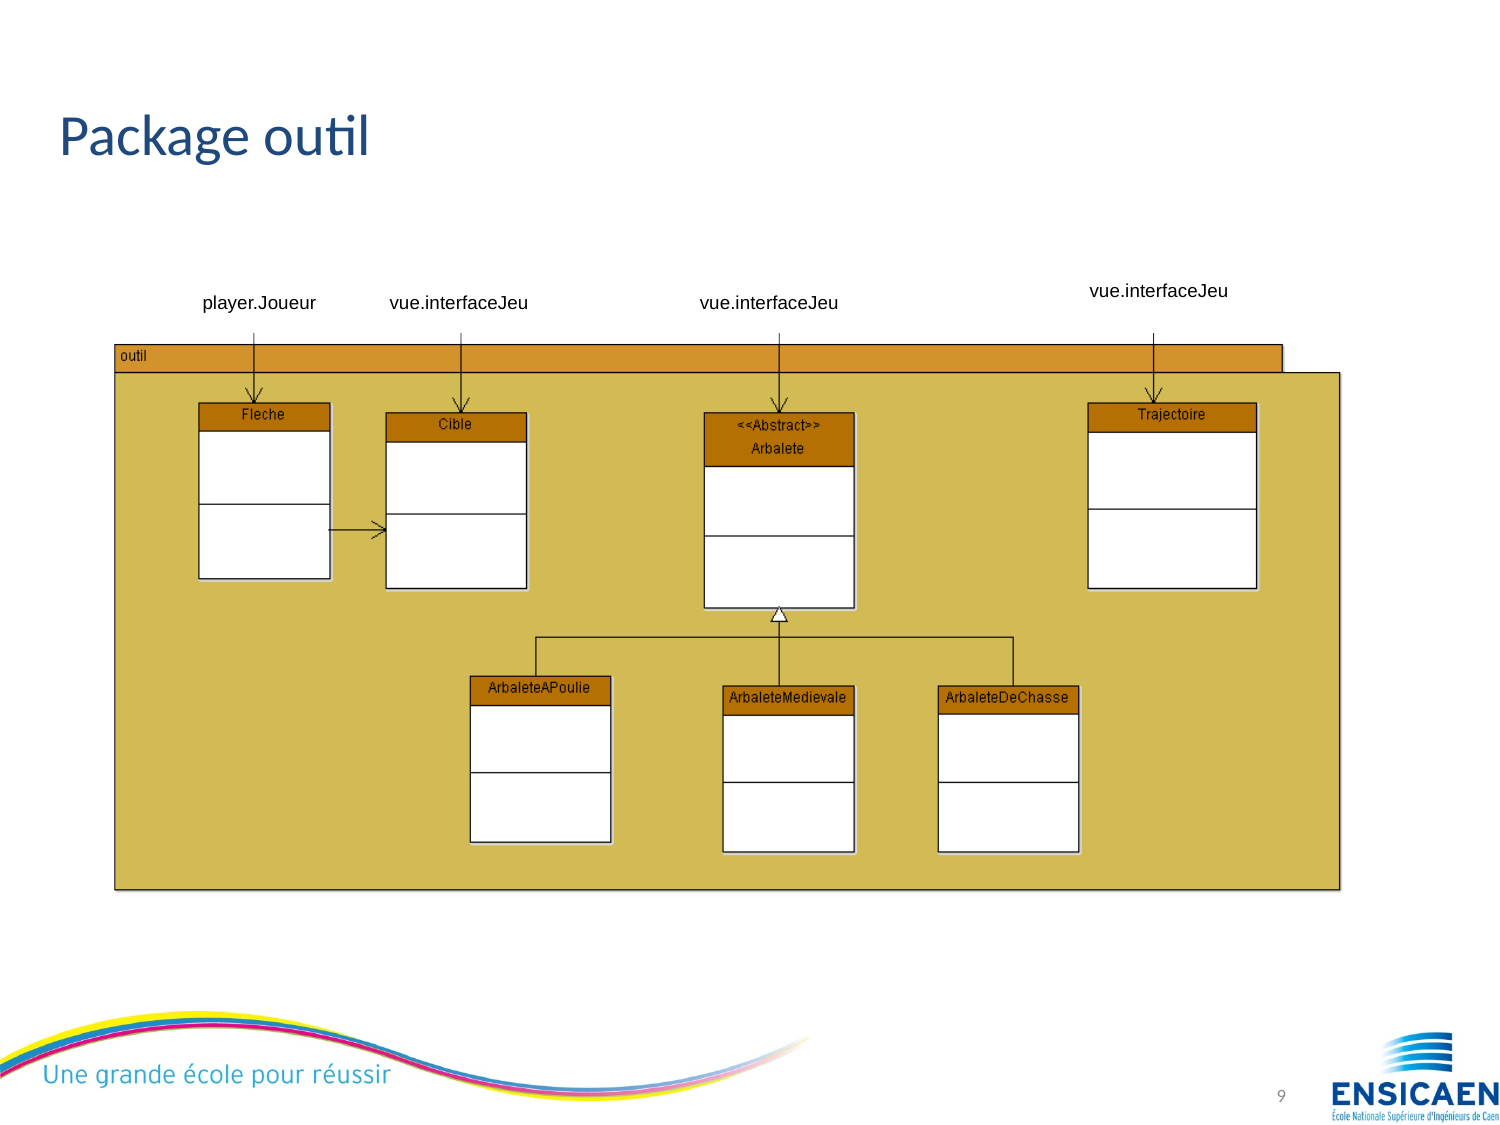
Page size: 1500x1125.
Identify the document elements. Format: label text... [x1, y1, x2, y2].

picture [0, 1011, 809, 1101]
picture [106, 333, 1359, 910]
text_box Package outil [59, 11, 1453, 253]
picture [1331, 1030, 1500, 1125]
text_box player.Joueur [187, 283, 375, 308]
text_box vue.interfaceJeu [374, 283, 544, 320]
text_box vue.interfaceJeu [1074, 271, 1244, 308]
text_box vue.interfaceJeu [685, 283, 854, 320]
